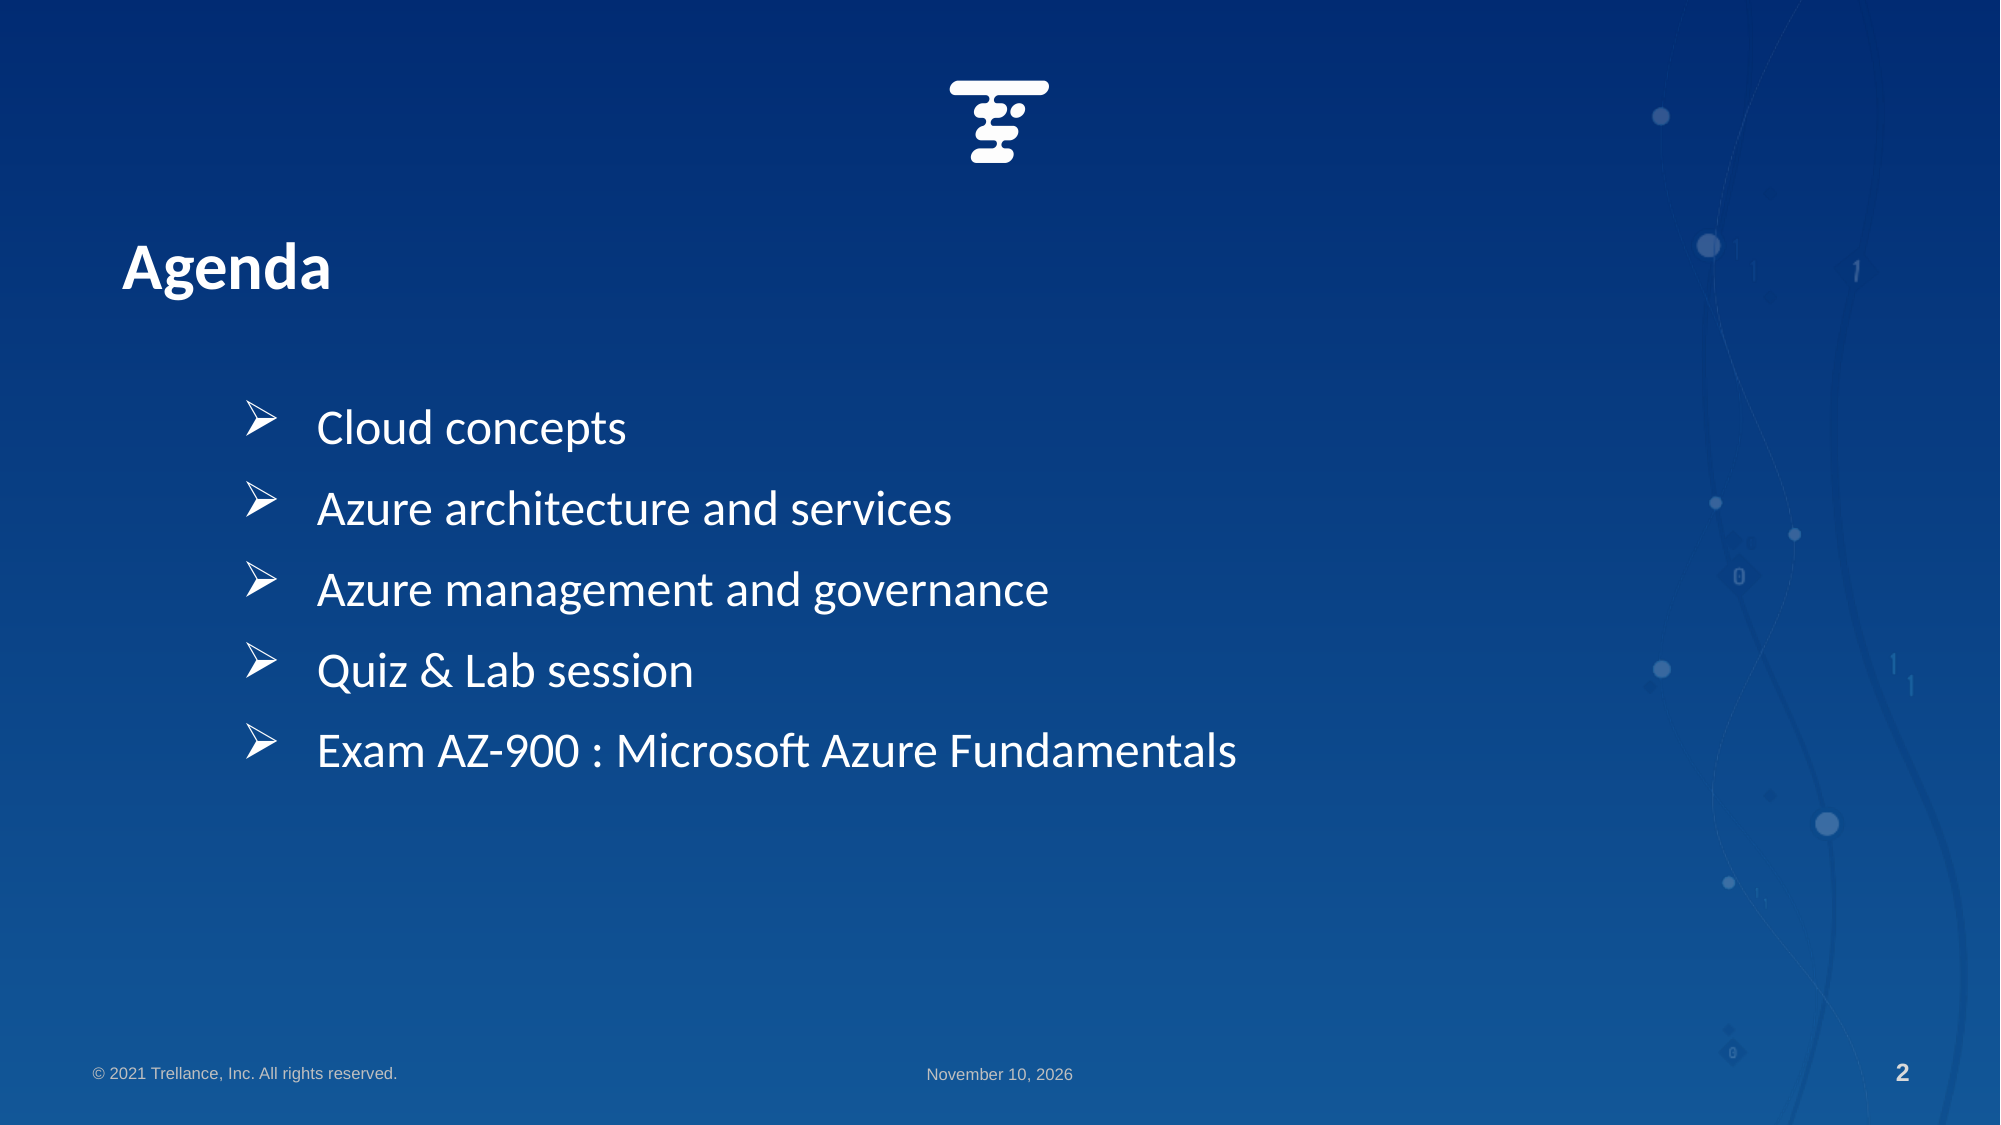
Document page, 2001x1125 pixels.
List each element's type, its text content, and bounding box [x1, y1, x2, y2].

slide_number 2 [1843, 1049, 1925, 1103]
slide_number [781, 1044, 1219, 1105]
list Cloud concepts Azure architecture and services Azure management and governance Quiz & Lab session Exam AZ-900 : Microsoft Azure Fundamentals [241, 364, 1493, 809]
text_box Agenda [108, 145, 1148, 311]
picture [940, 73, 1049, 145]
footer © 2021 Trellance, Inc. All rights reserved. [77, 1042, 753, 1103]
